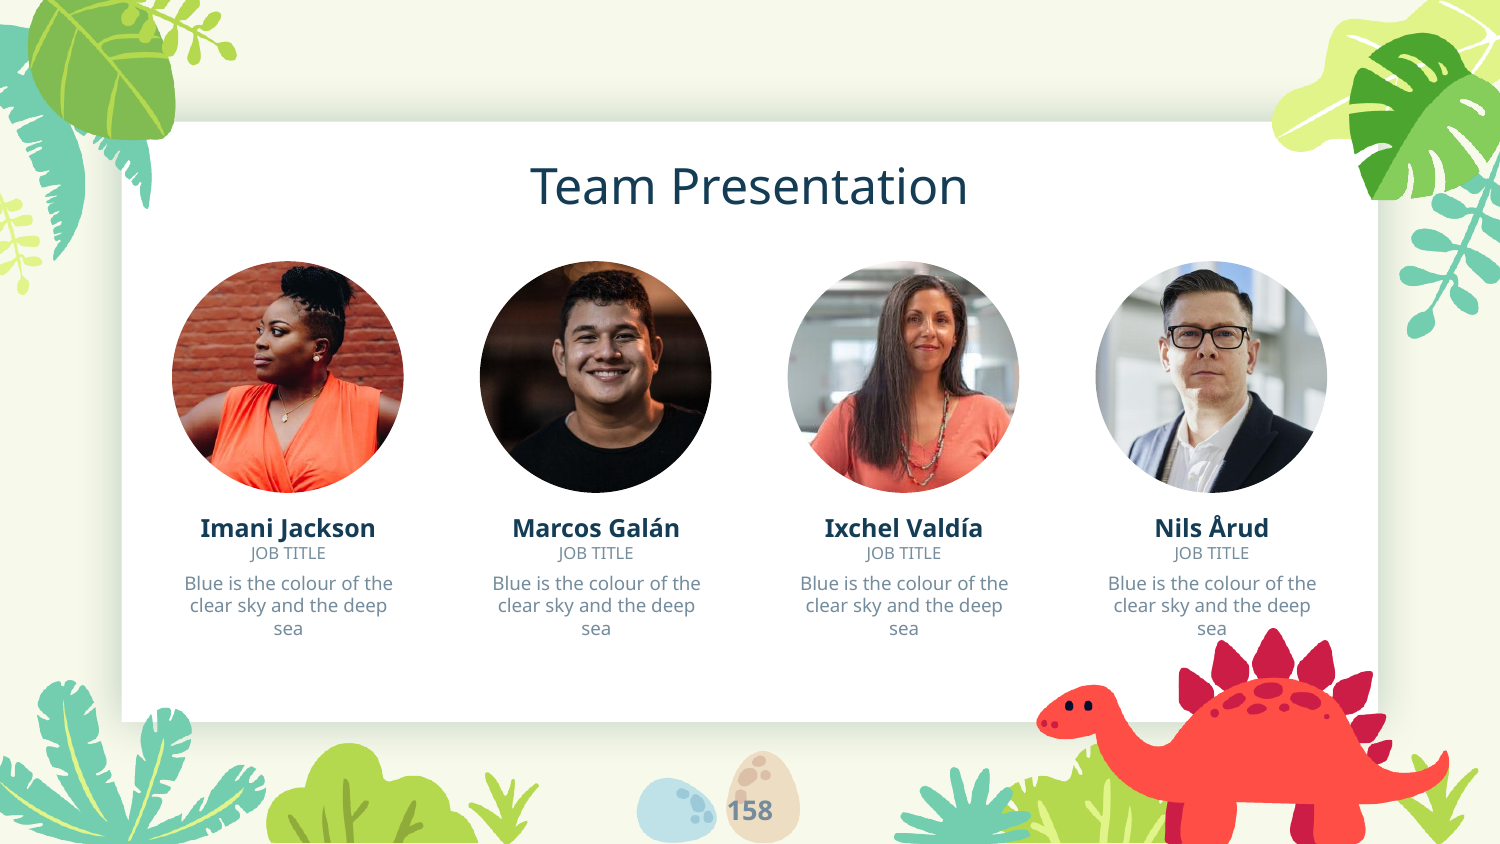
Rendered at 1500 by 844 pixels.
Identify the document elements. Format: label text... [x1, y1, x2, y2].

text_box Ixchel Valdía JOB TITLE Blue is the colour of the clear sky and the deep sea [788, 513, 1021, 628]
title Team Presentation [177, 159, 1323, 216]
text_box Imani Jackson JOB TITLE Blue is the colour of the clear sky and the deep sea [172, 513, 405, 628]
text_box Nils Årud JOB TITLE Blue is the colour of the clear sky and the deep sea [1096, 513, 1328, 628]
picture [0, 0, 1500, 844]
slide_number ‹#› [705, 779, 795, 844]
text_box Marcos Galán JOB TITLE Blue is the colour of the clear sky and the deep sea [480, 513, 713, 628]
